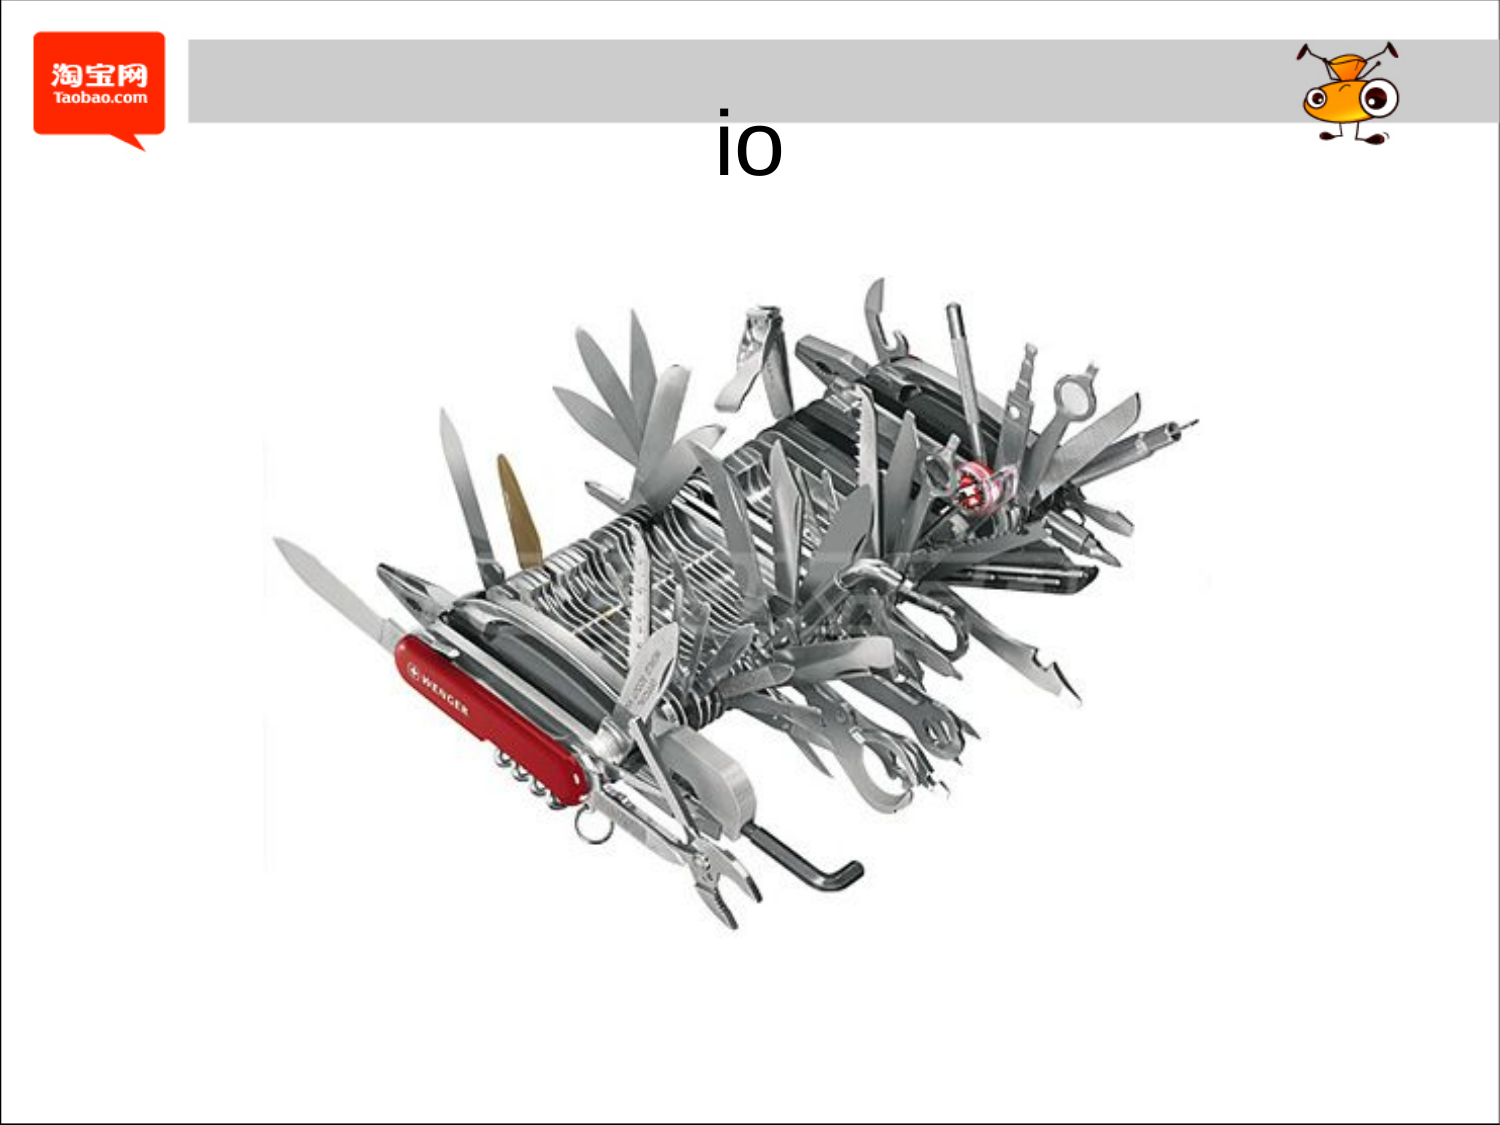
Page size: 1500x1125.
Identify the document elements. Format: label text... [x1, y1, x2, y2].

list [262, 274, 1212, 938]
picture [0, 0, 1500, 1125]
title io [74, 44, 1426, 233]
